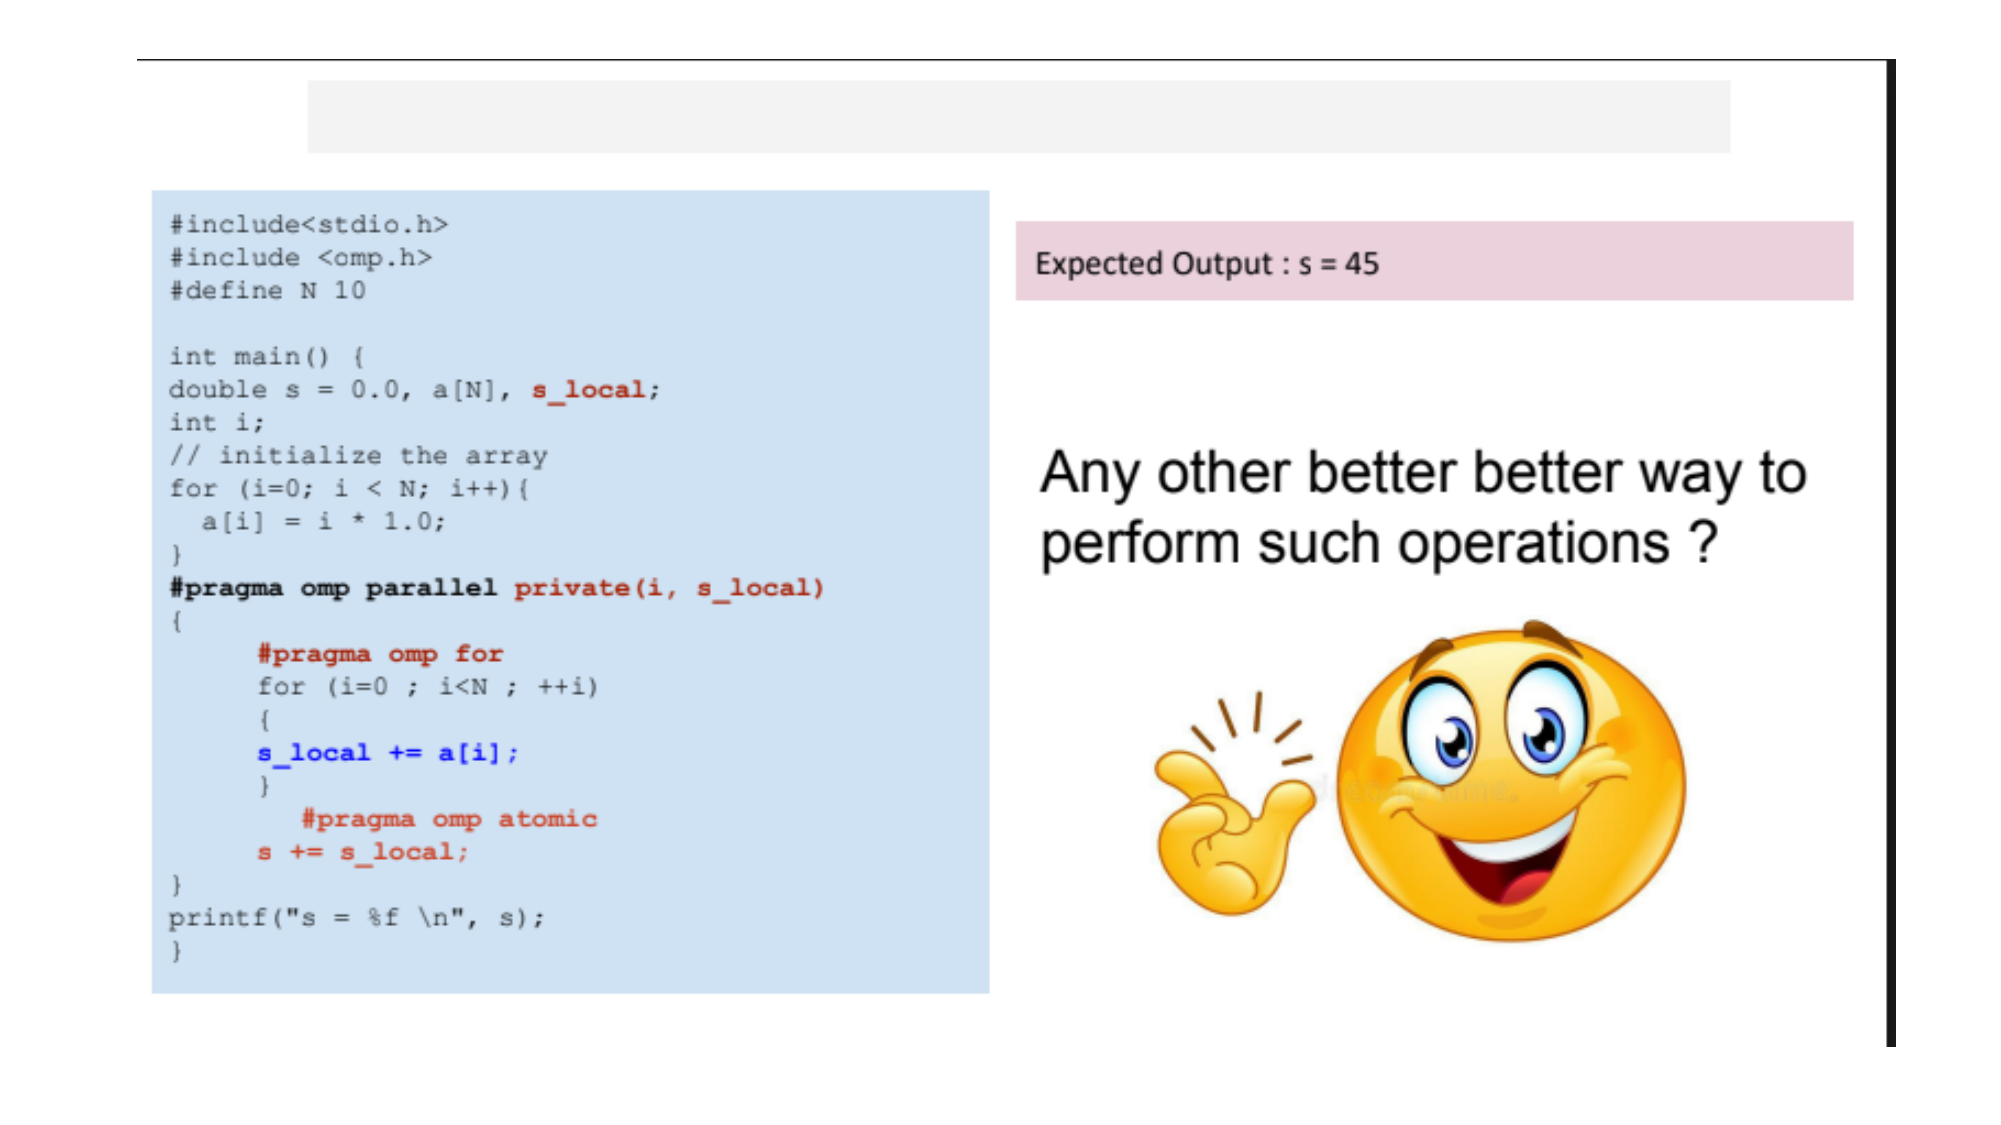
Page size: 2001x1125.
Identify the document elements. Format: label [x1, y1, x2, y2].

picture [137, 59, 1896, 1047]
